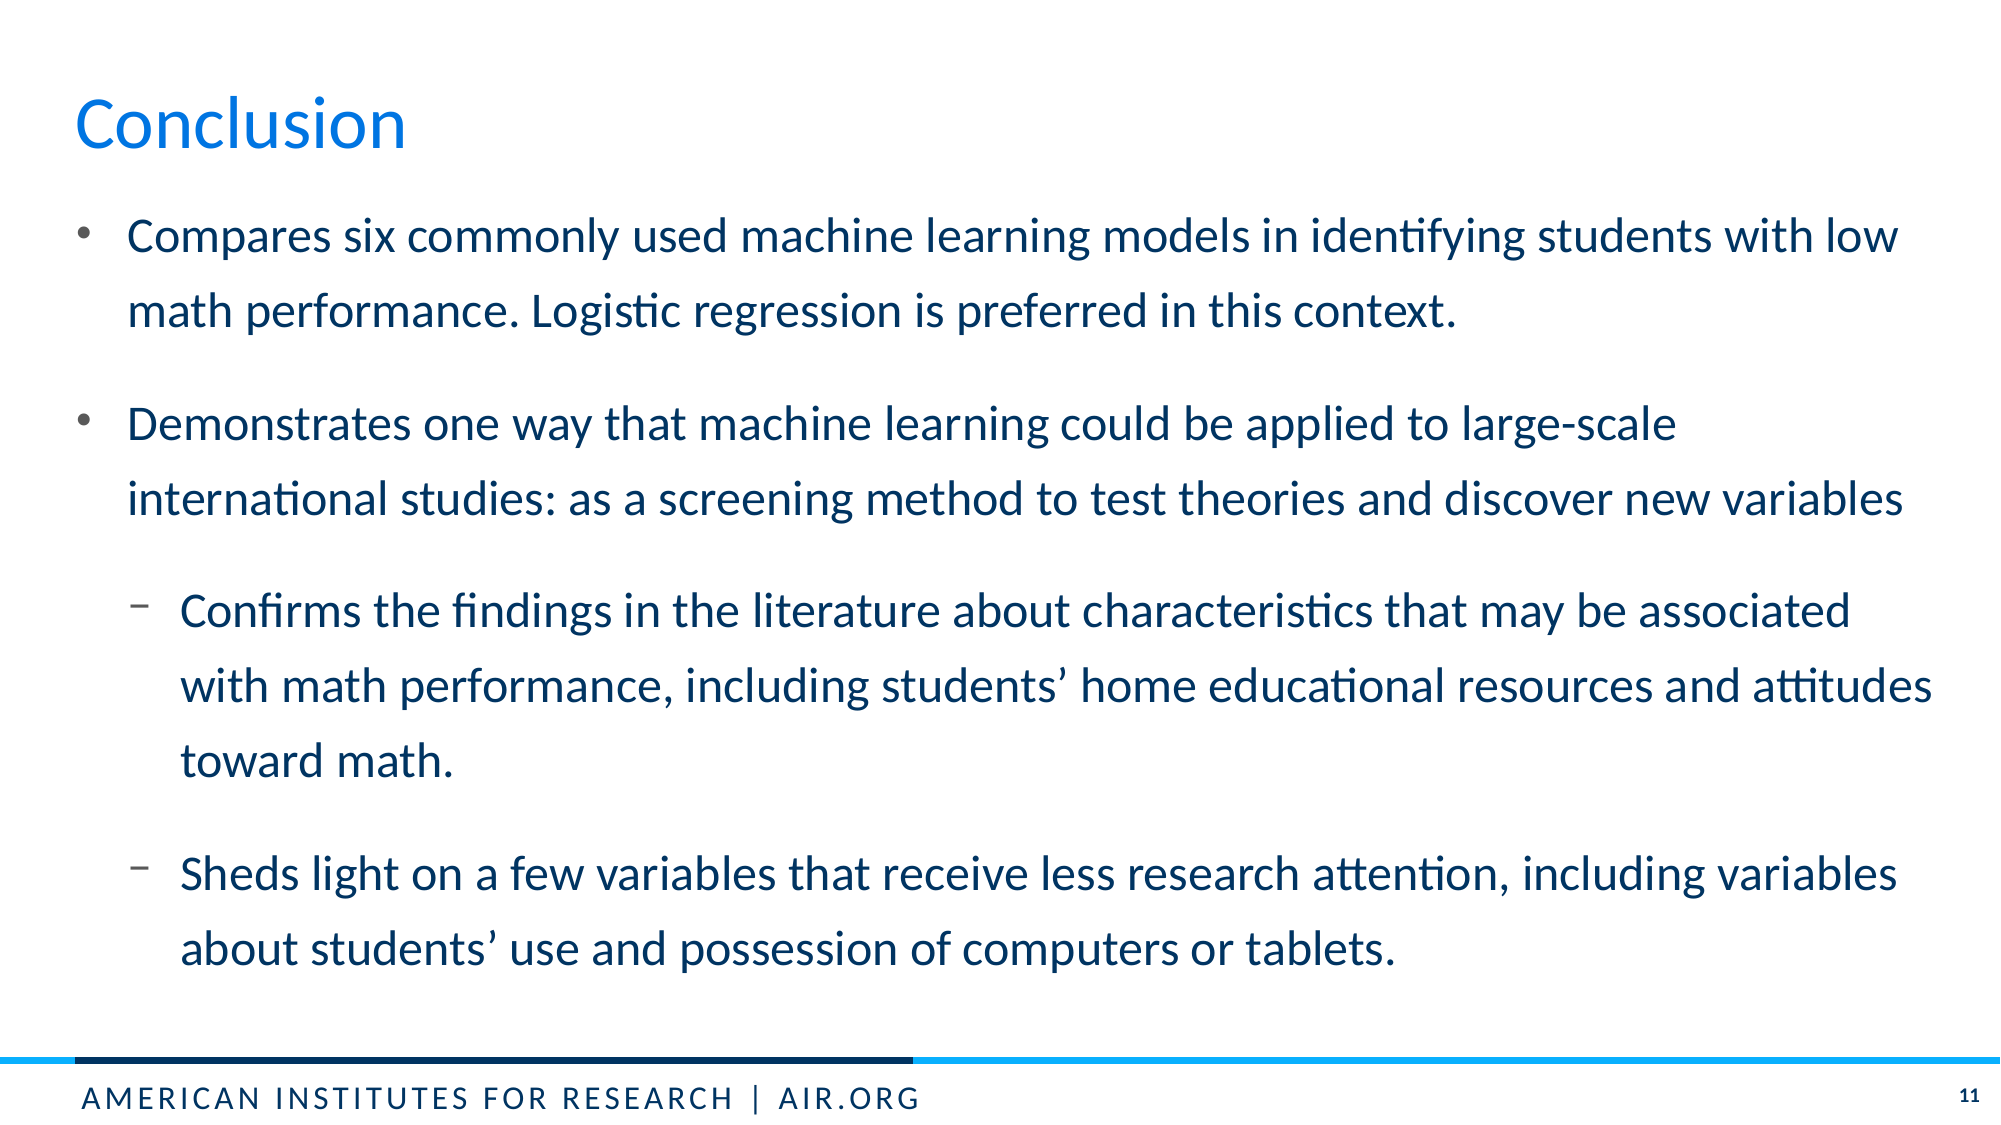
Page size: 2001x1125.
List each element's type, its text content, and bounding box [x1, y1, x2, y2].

slide_number 11 [1954, 1081, 1980, 1107]
title Conclusion [75, 0, 1935, 164]
list Compares six commonly used machine learning models in identifying students with low math performance. Logistic regression is preferred in this context. Demonstrates one way that machine learning could be applied to large-scale international studies: as a screening method to test theories and discover new variables Confirms the findings in the literature about characteristics that may be associated with math performance, including students’ home educational resources and attitudes toward math. Sheds light on a few variables that receive less research attention, including variables about students’ use and possession of computers or tablets. [75, 187, 1935, 983]
